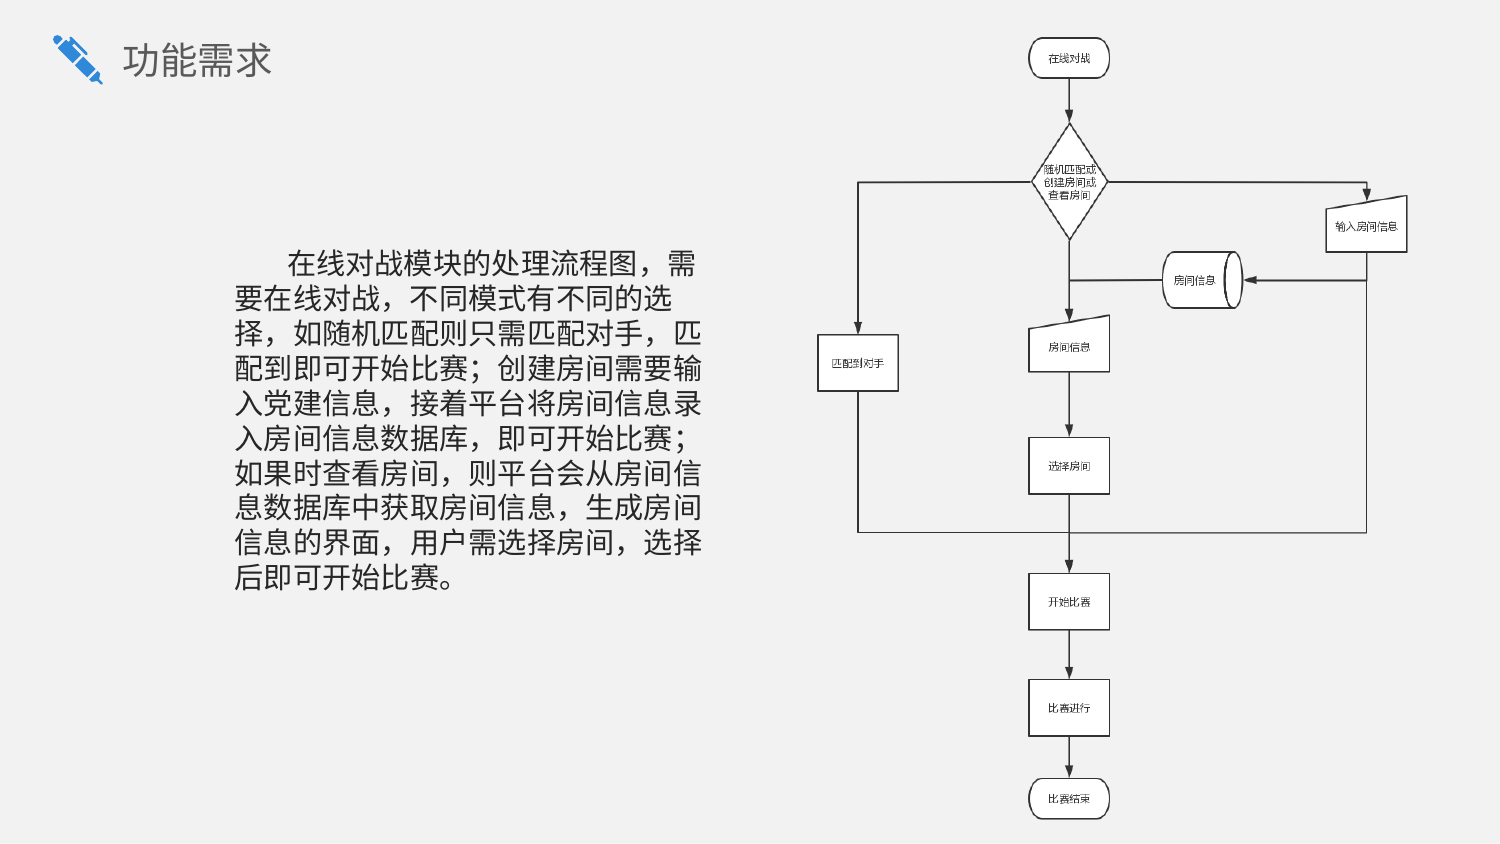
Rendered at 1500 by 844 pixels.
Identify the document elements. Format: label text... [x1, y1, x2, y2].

picture [778, 0, 1432, 844]
text_box 在线对战模块的处理流程图，需要在线对战，不同模式有不同的选择，如随机匹配则只需匹配对手，匹配到即可开始比赛；创建房间需要输入党建信息，接着平台将房间信息录入房间信息数据库，即可开始比赛；如果时查看房间，则平台会从房间信息数据库中获取房间信息，生成房间信息的界面，用户需选择房间，选择后即可开始比赛。 [234, 245, 705, 595]
text_box 功能需求 [122, 28, 773, 91]
